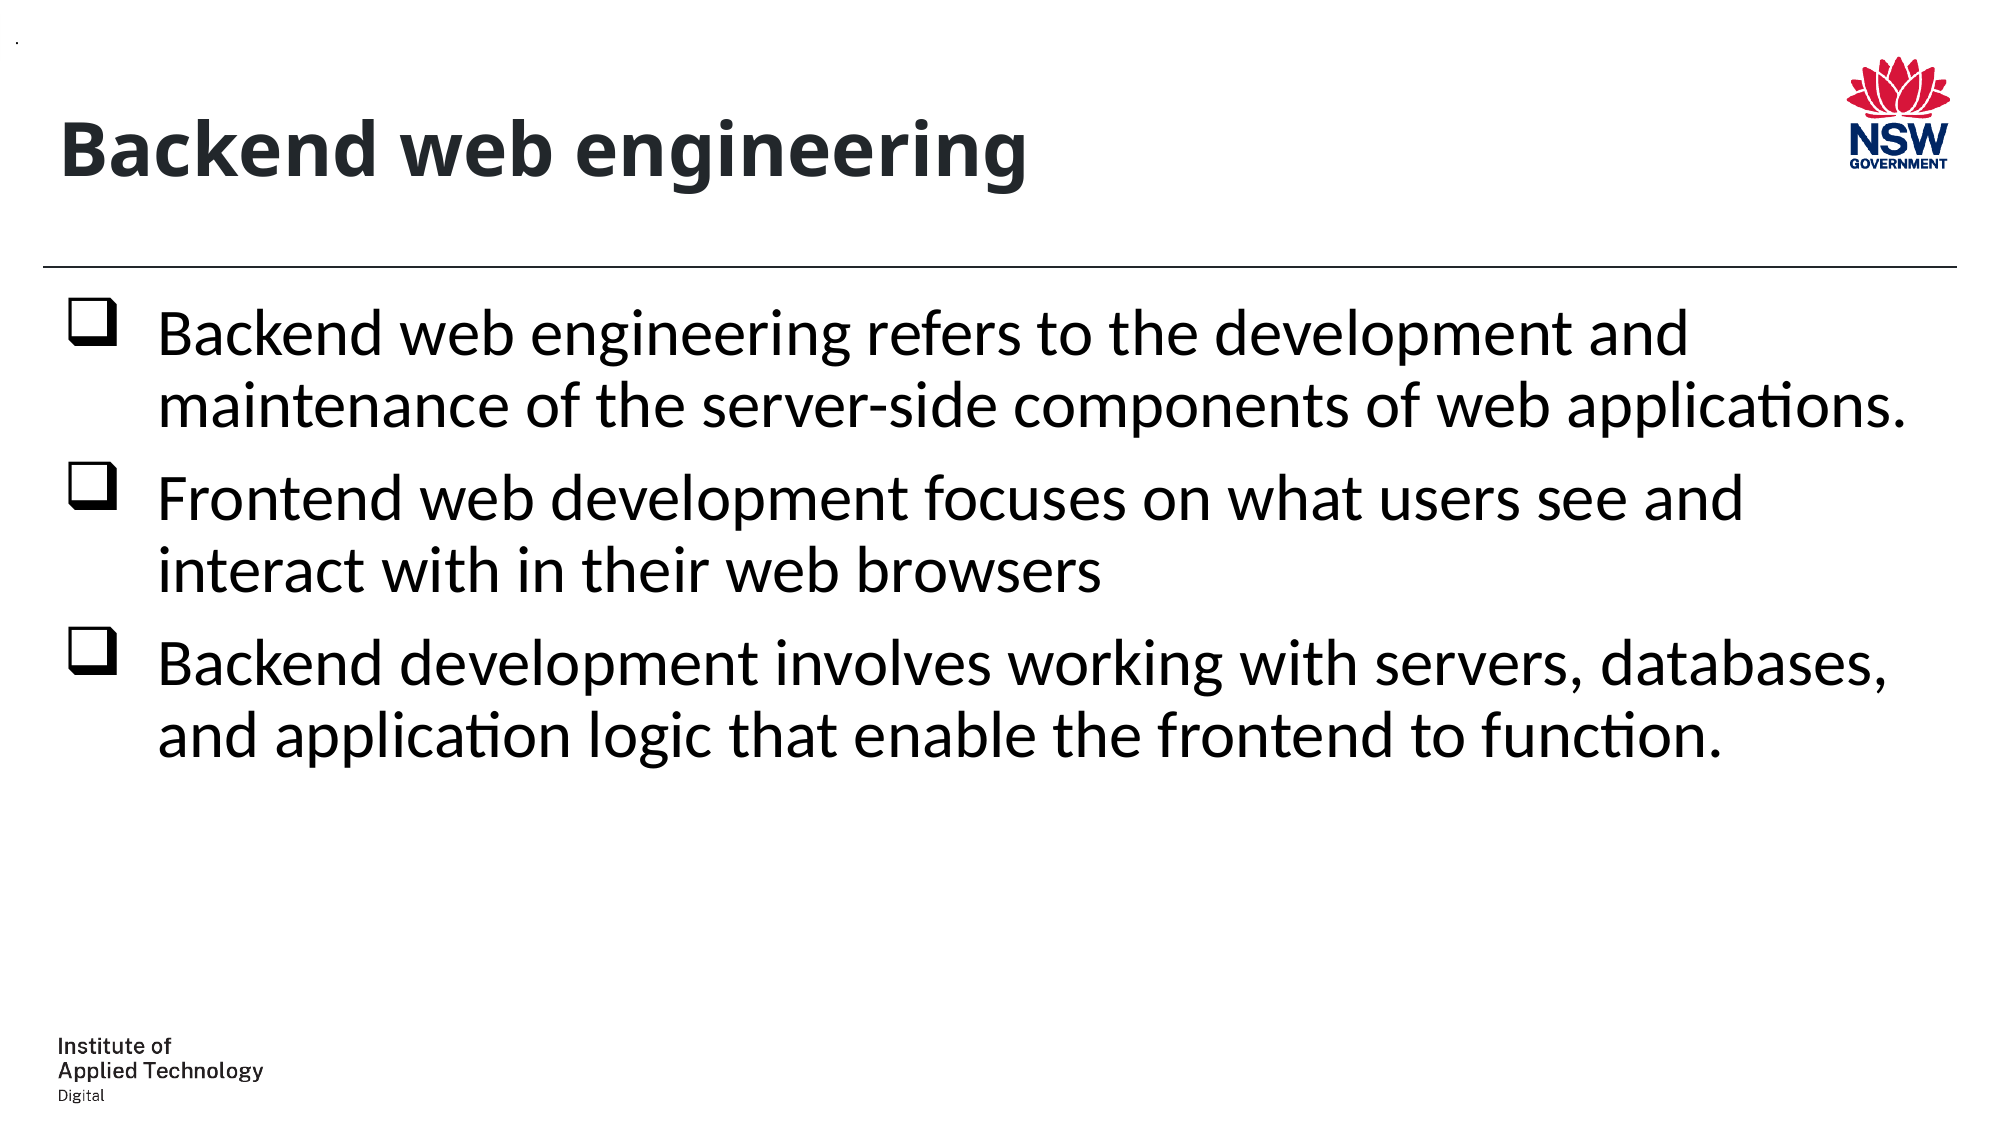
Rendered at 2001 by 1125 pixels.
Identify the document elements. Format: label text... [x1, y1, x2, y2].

title Backend web engineering [43, 41, 1768, 262]
picture [57, 1047, 264, 1105]
picture [1846, 56, 1950, 169]
list Backend web engineering refers to the development and maintenance of the server-side components of web applications. Frontend web development focuses on what users see and interact with in their web browsers Backend development involves working with servers, databases, and application logic that enable the frontend to function. [48, 290, 1934, 1047]
text_box . [1, 20, 39, 55]
